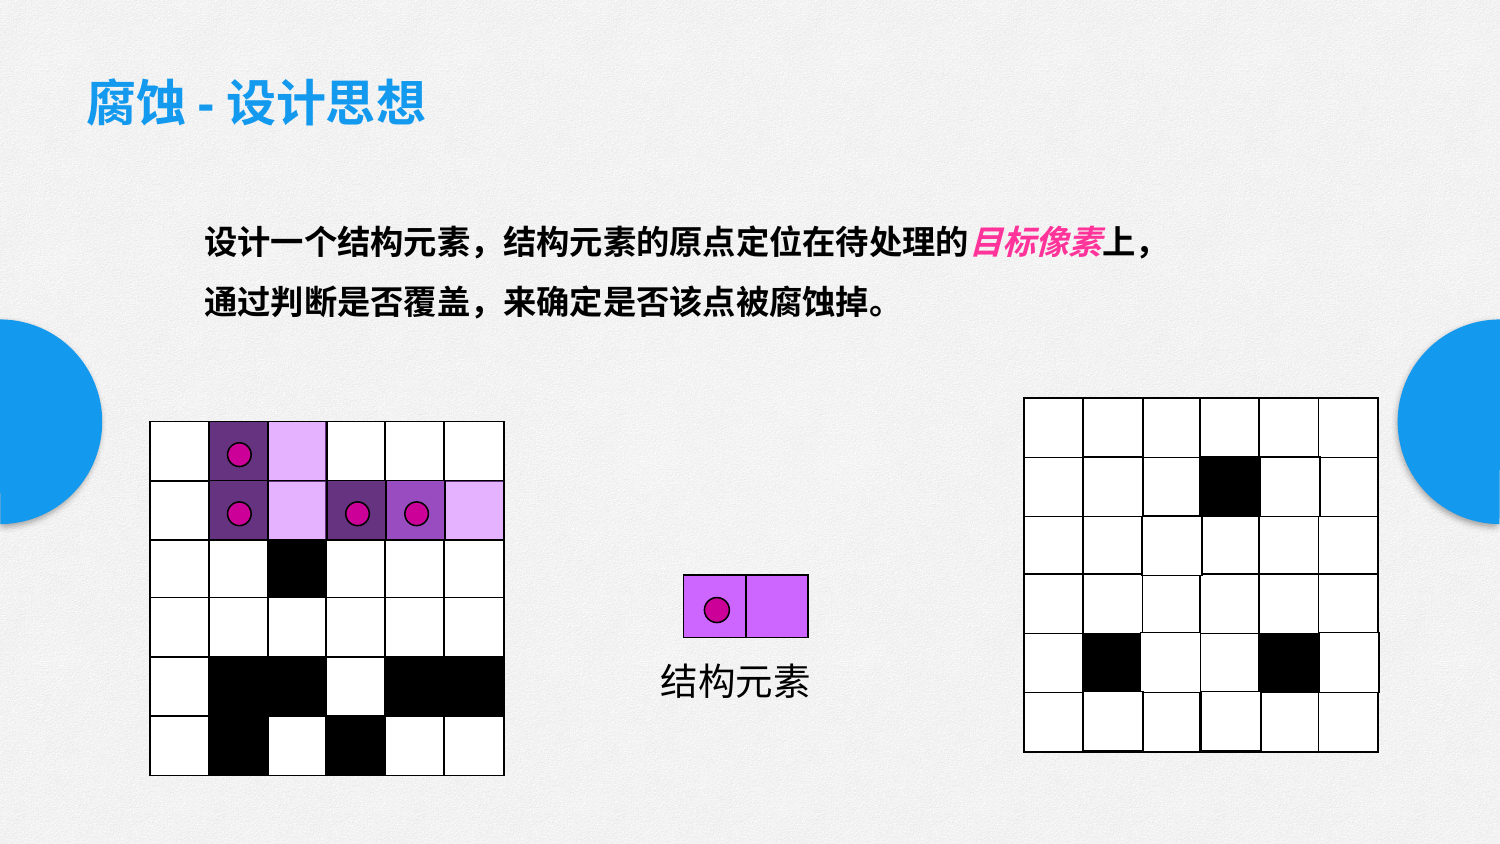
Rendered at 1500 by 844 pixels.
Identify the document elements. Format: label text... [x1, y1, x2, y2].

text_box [208, 480, 328, 540]
picture [0, 0, 1500, 844]
text_box 腐蚀-设计思想 [71, 63, 800, 139]
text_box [208, 421, 328, 480]
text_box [645, 574, 859, 711]
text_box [1023, 397, 1379, 753]
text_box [149, 421, 505, 776]
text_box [385, 480, 505, 540]
text_box 设计一个结构元素，结构元素的原点定位在待处理的目标像素上，通过判断是否覆盖，来确定是否该点被腐蚀掉。 [189, 193, 1184, 329]
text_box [328, 480, 384, 540]
